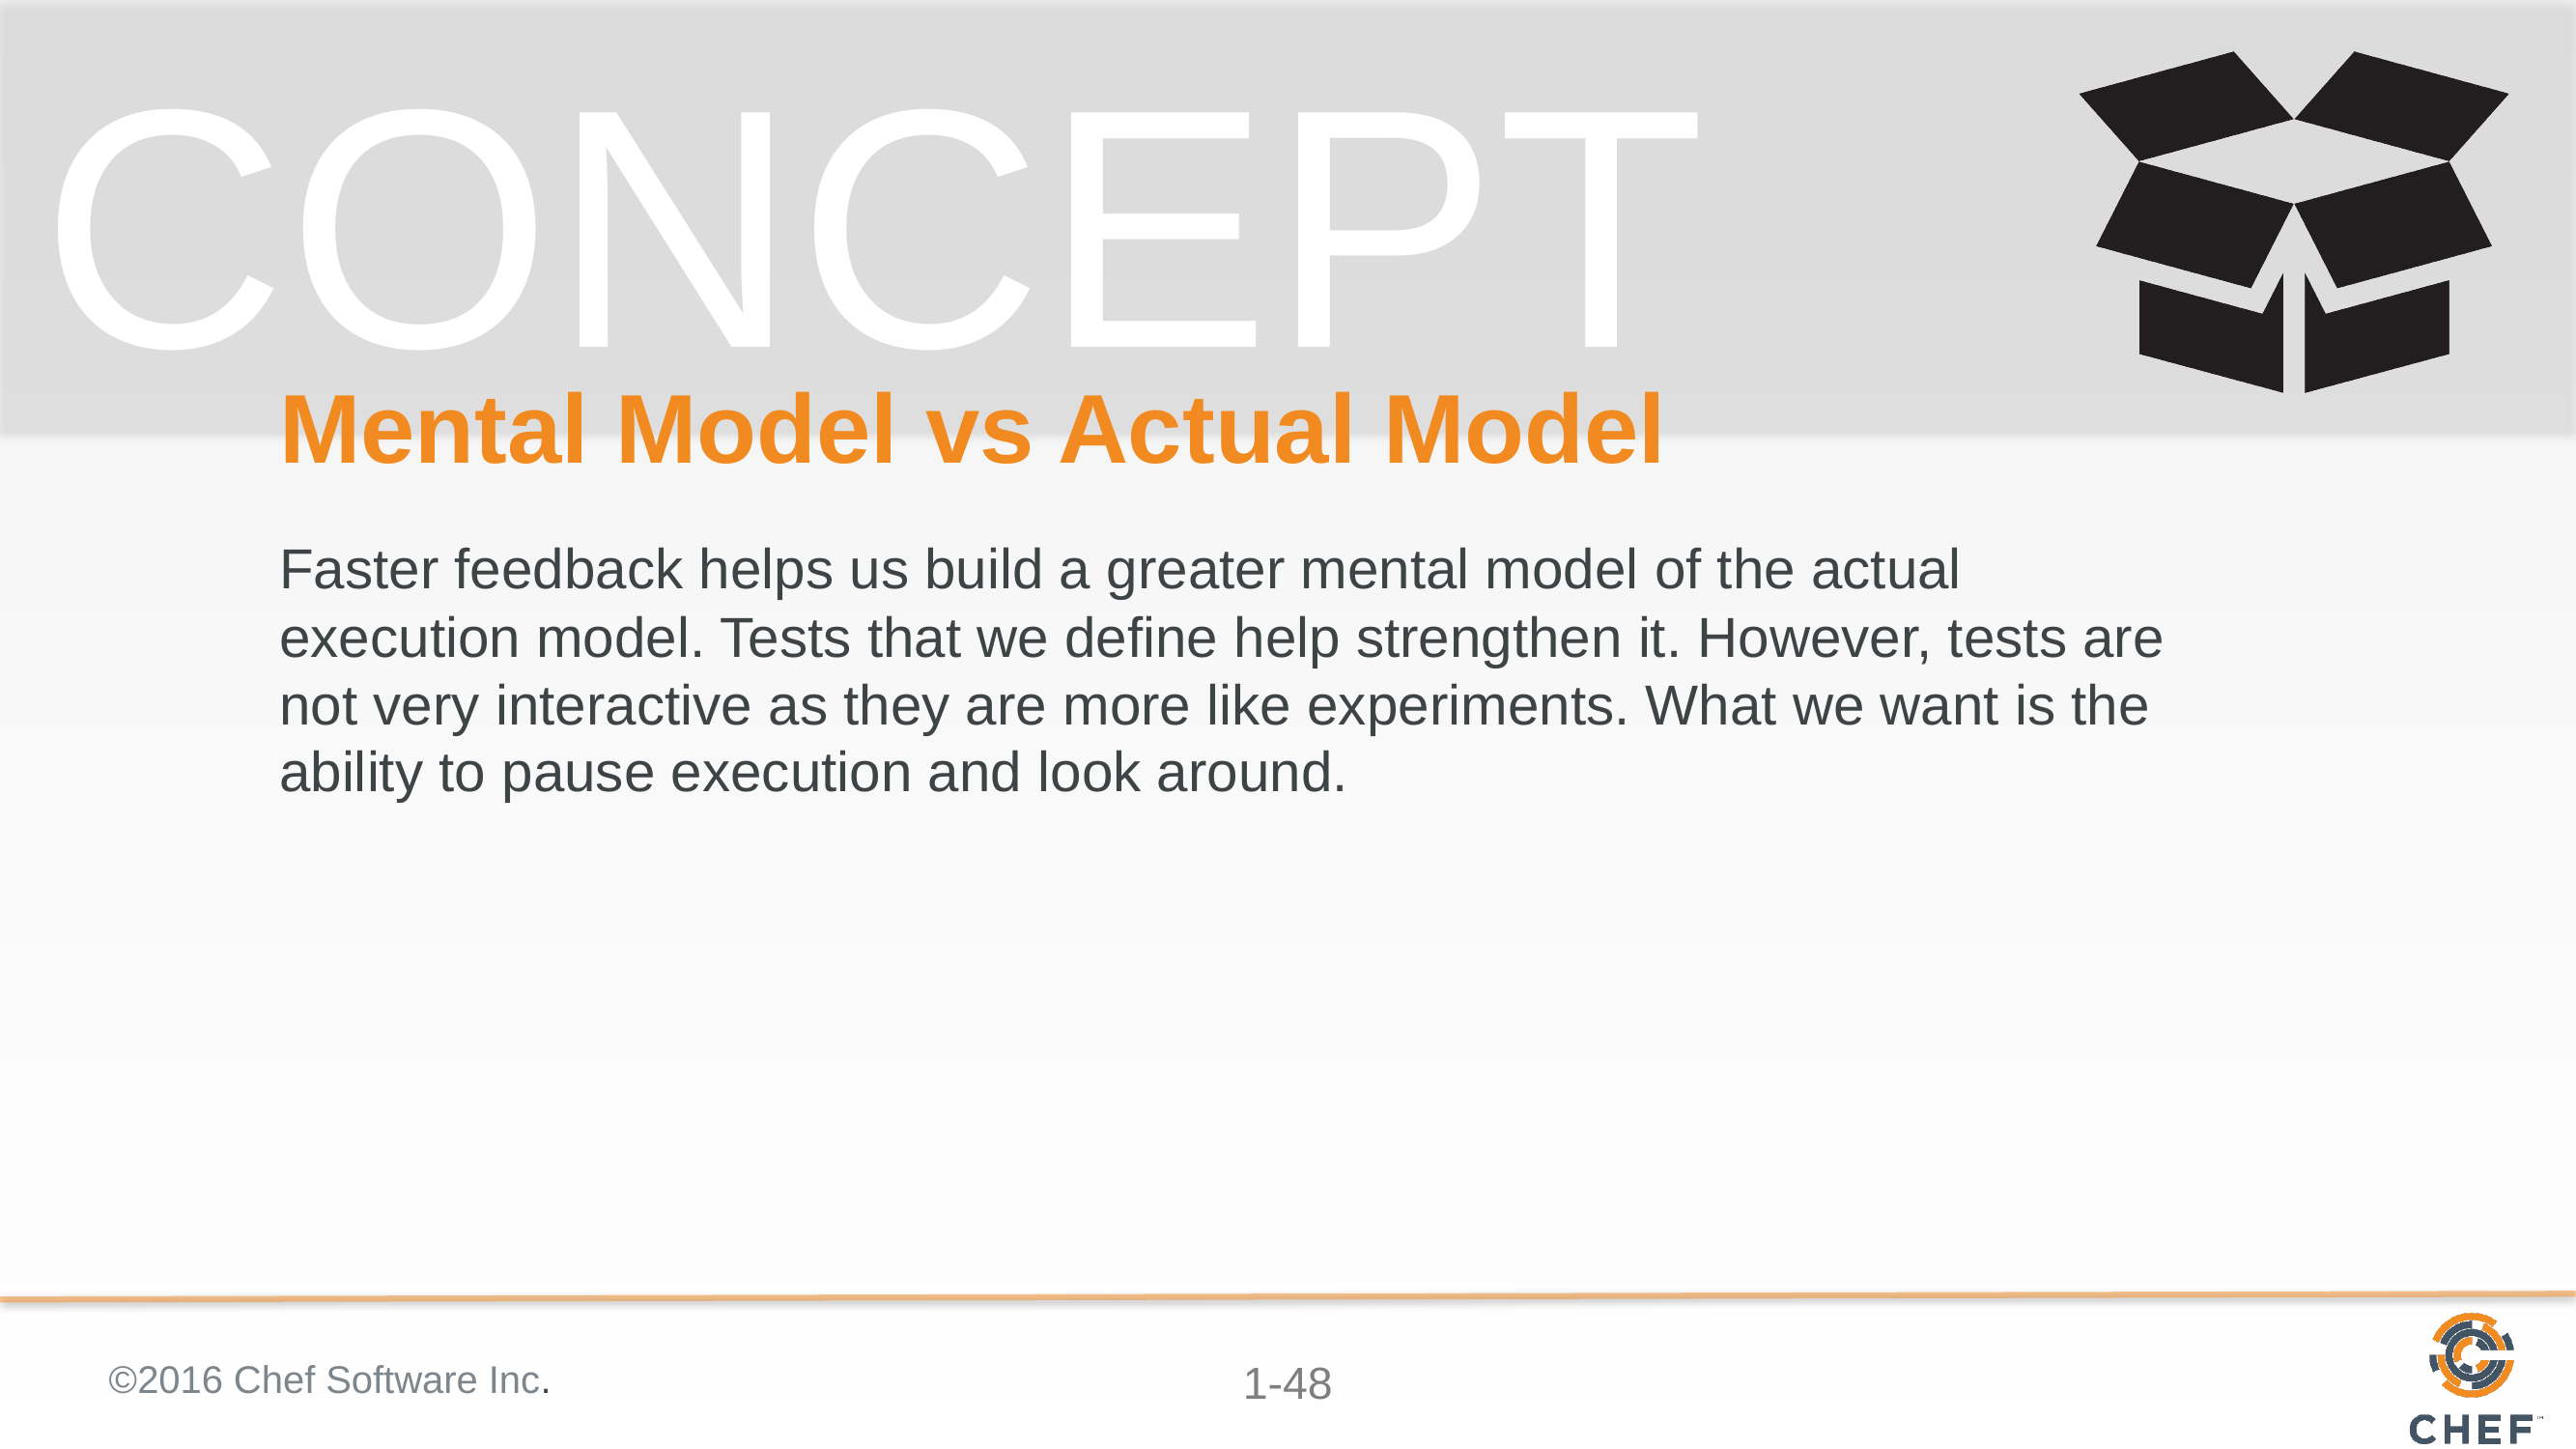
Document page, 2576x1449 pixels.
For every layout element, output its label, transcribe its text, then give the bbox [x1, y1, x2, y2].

picture [2399, 1297, 2551, 1449]
subtitle Faster feedback helps us build a greater mental model of the actual execution model. Tests that we define help strengthen it. However, tests are not very interactive as they are more like experiments. What we want is the ability to pause execution and look around. [265, 518, 2217, 1049]
title Mental Model vs Actual Model [265, 363, 2217, 499]
picture [2079, 51, 2509, 399]
